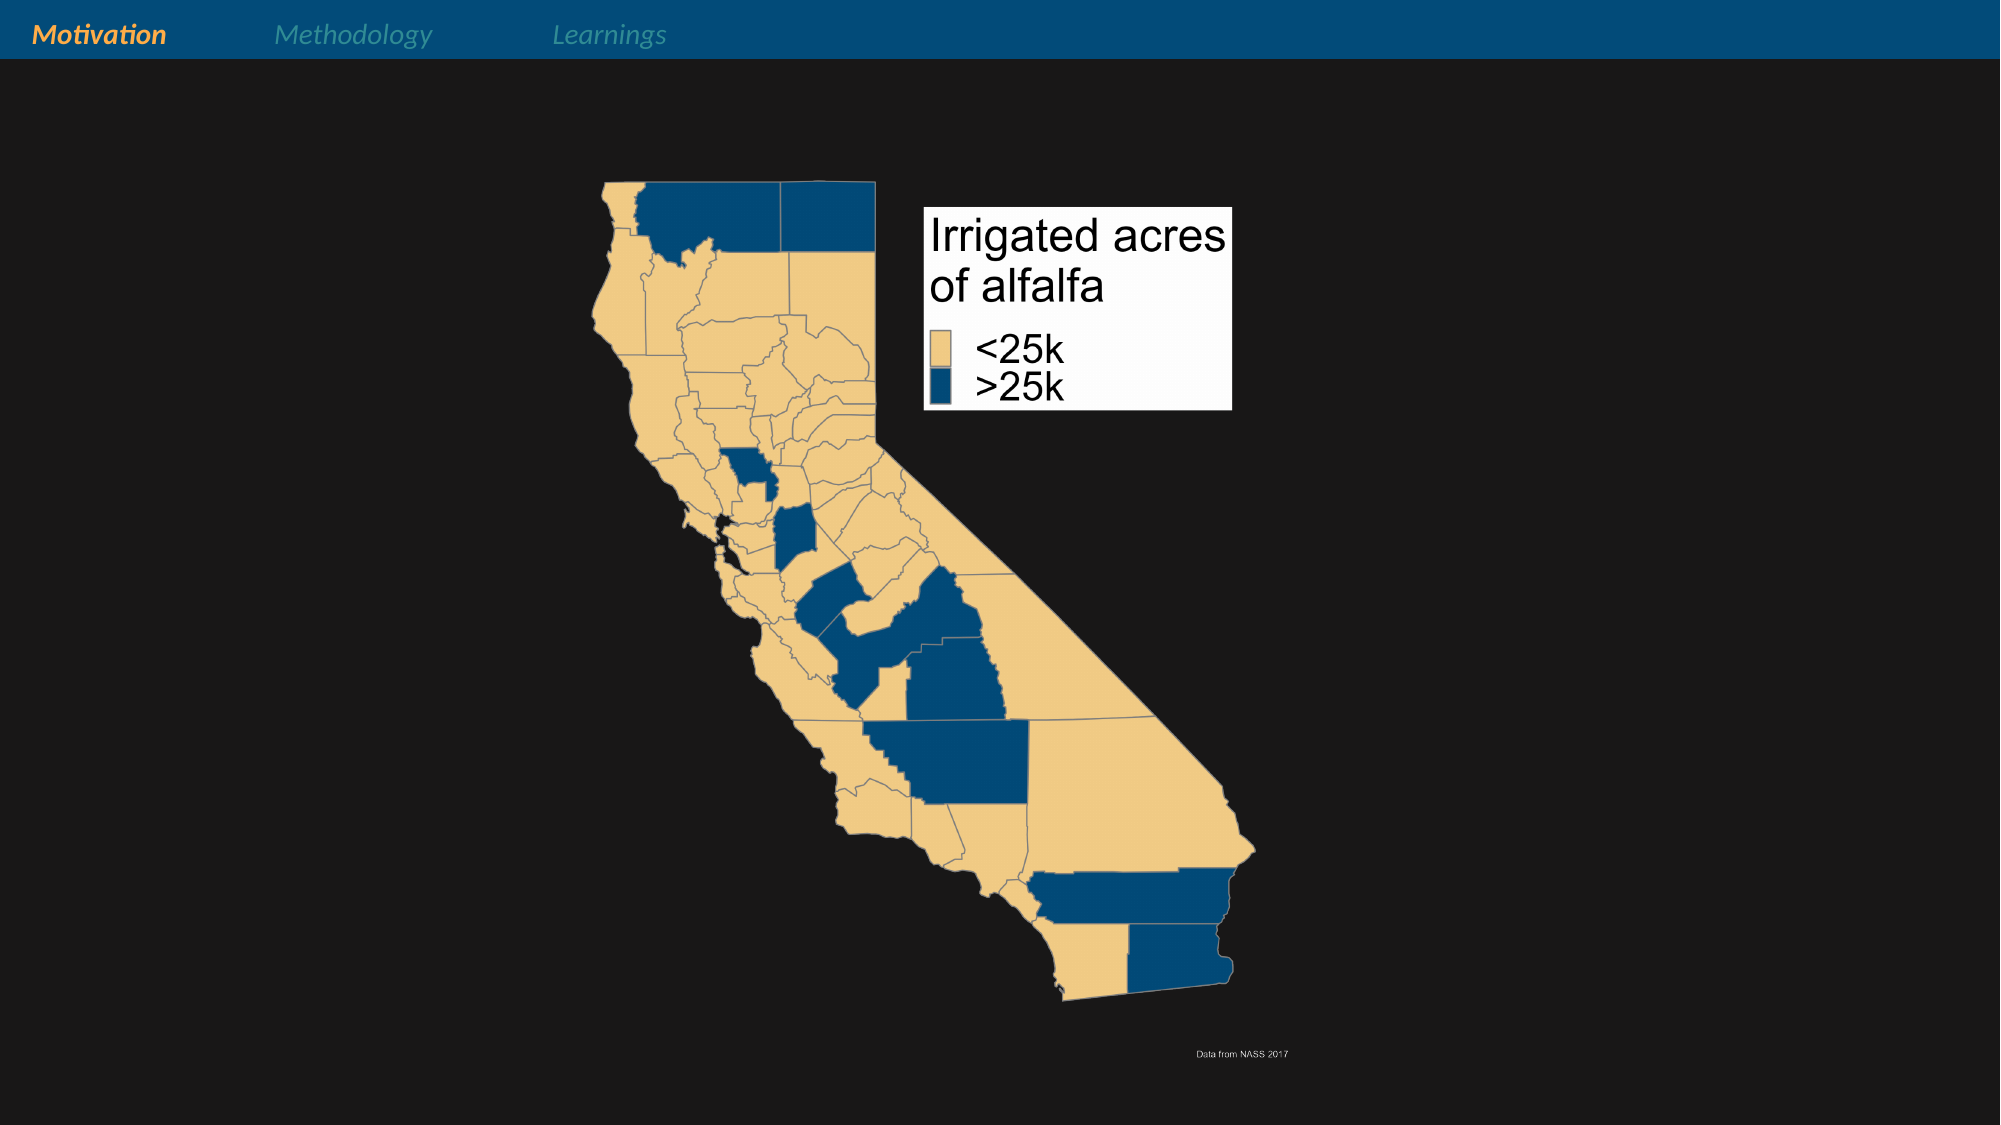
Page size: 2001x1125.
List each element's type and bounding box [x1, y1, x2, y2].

text_box [0, 0, 2000, 59]
picture [550, 134, 1294, 1065]
